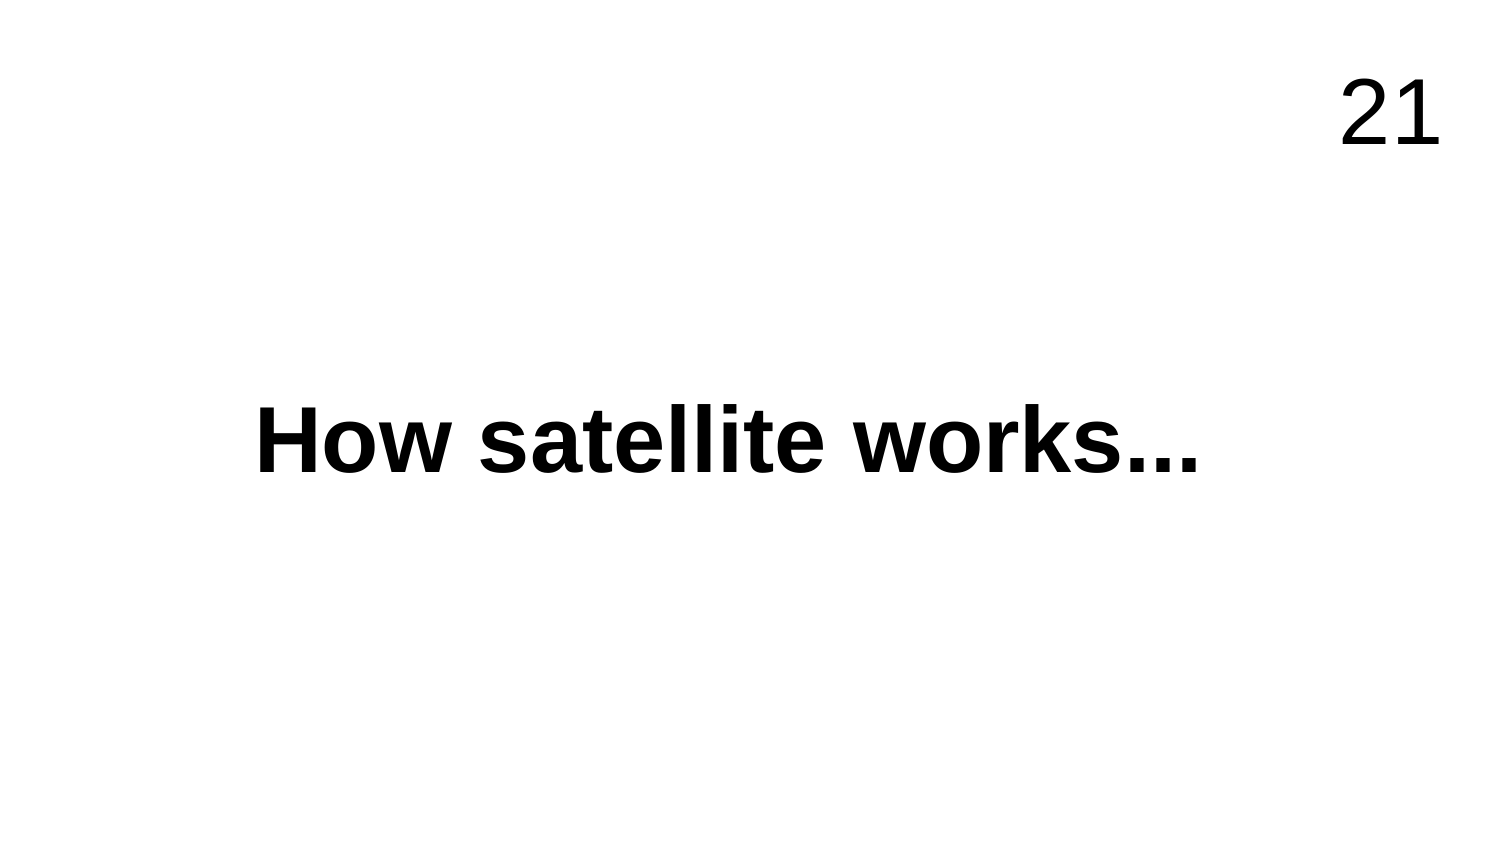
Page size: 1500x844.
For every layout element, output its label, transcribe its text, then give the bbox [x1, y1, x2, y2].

title How satellite works... [239, 363, 1368, 657]
text_box 21 [1323, 36, 1473, 165]
